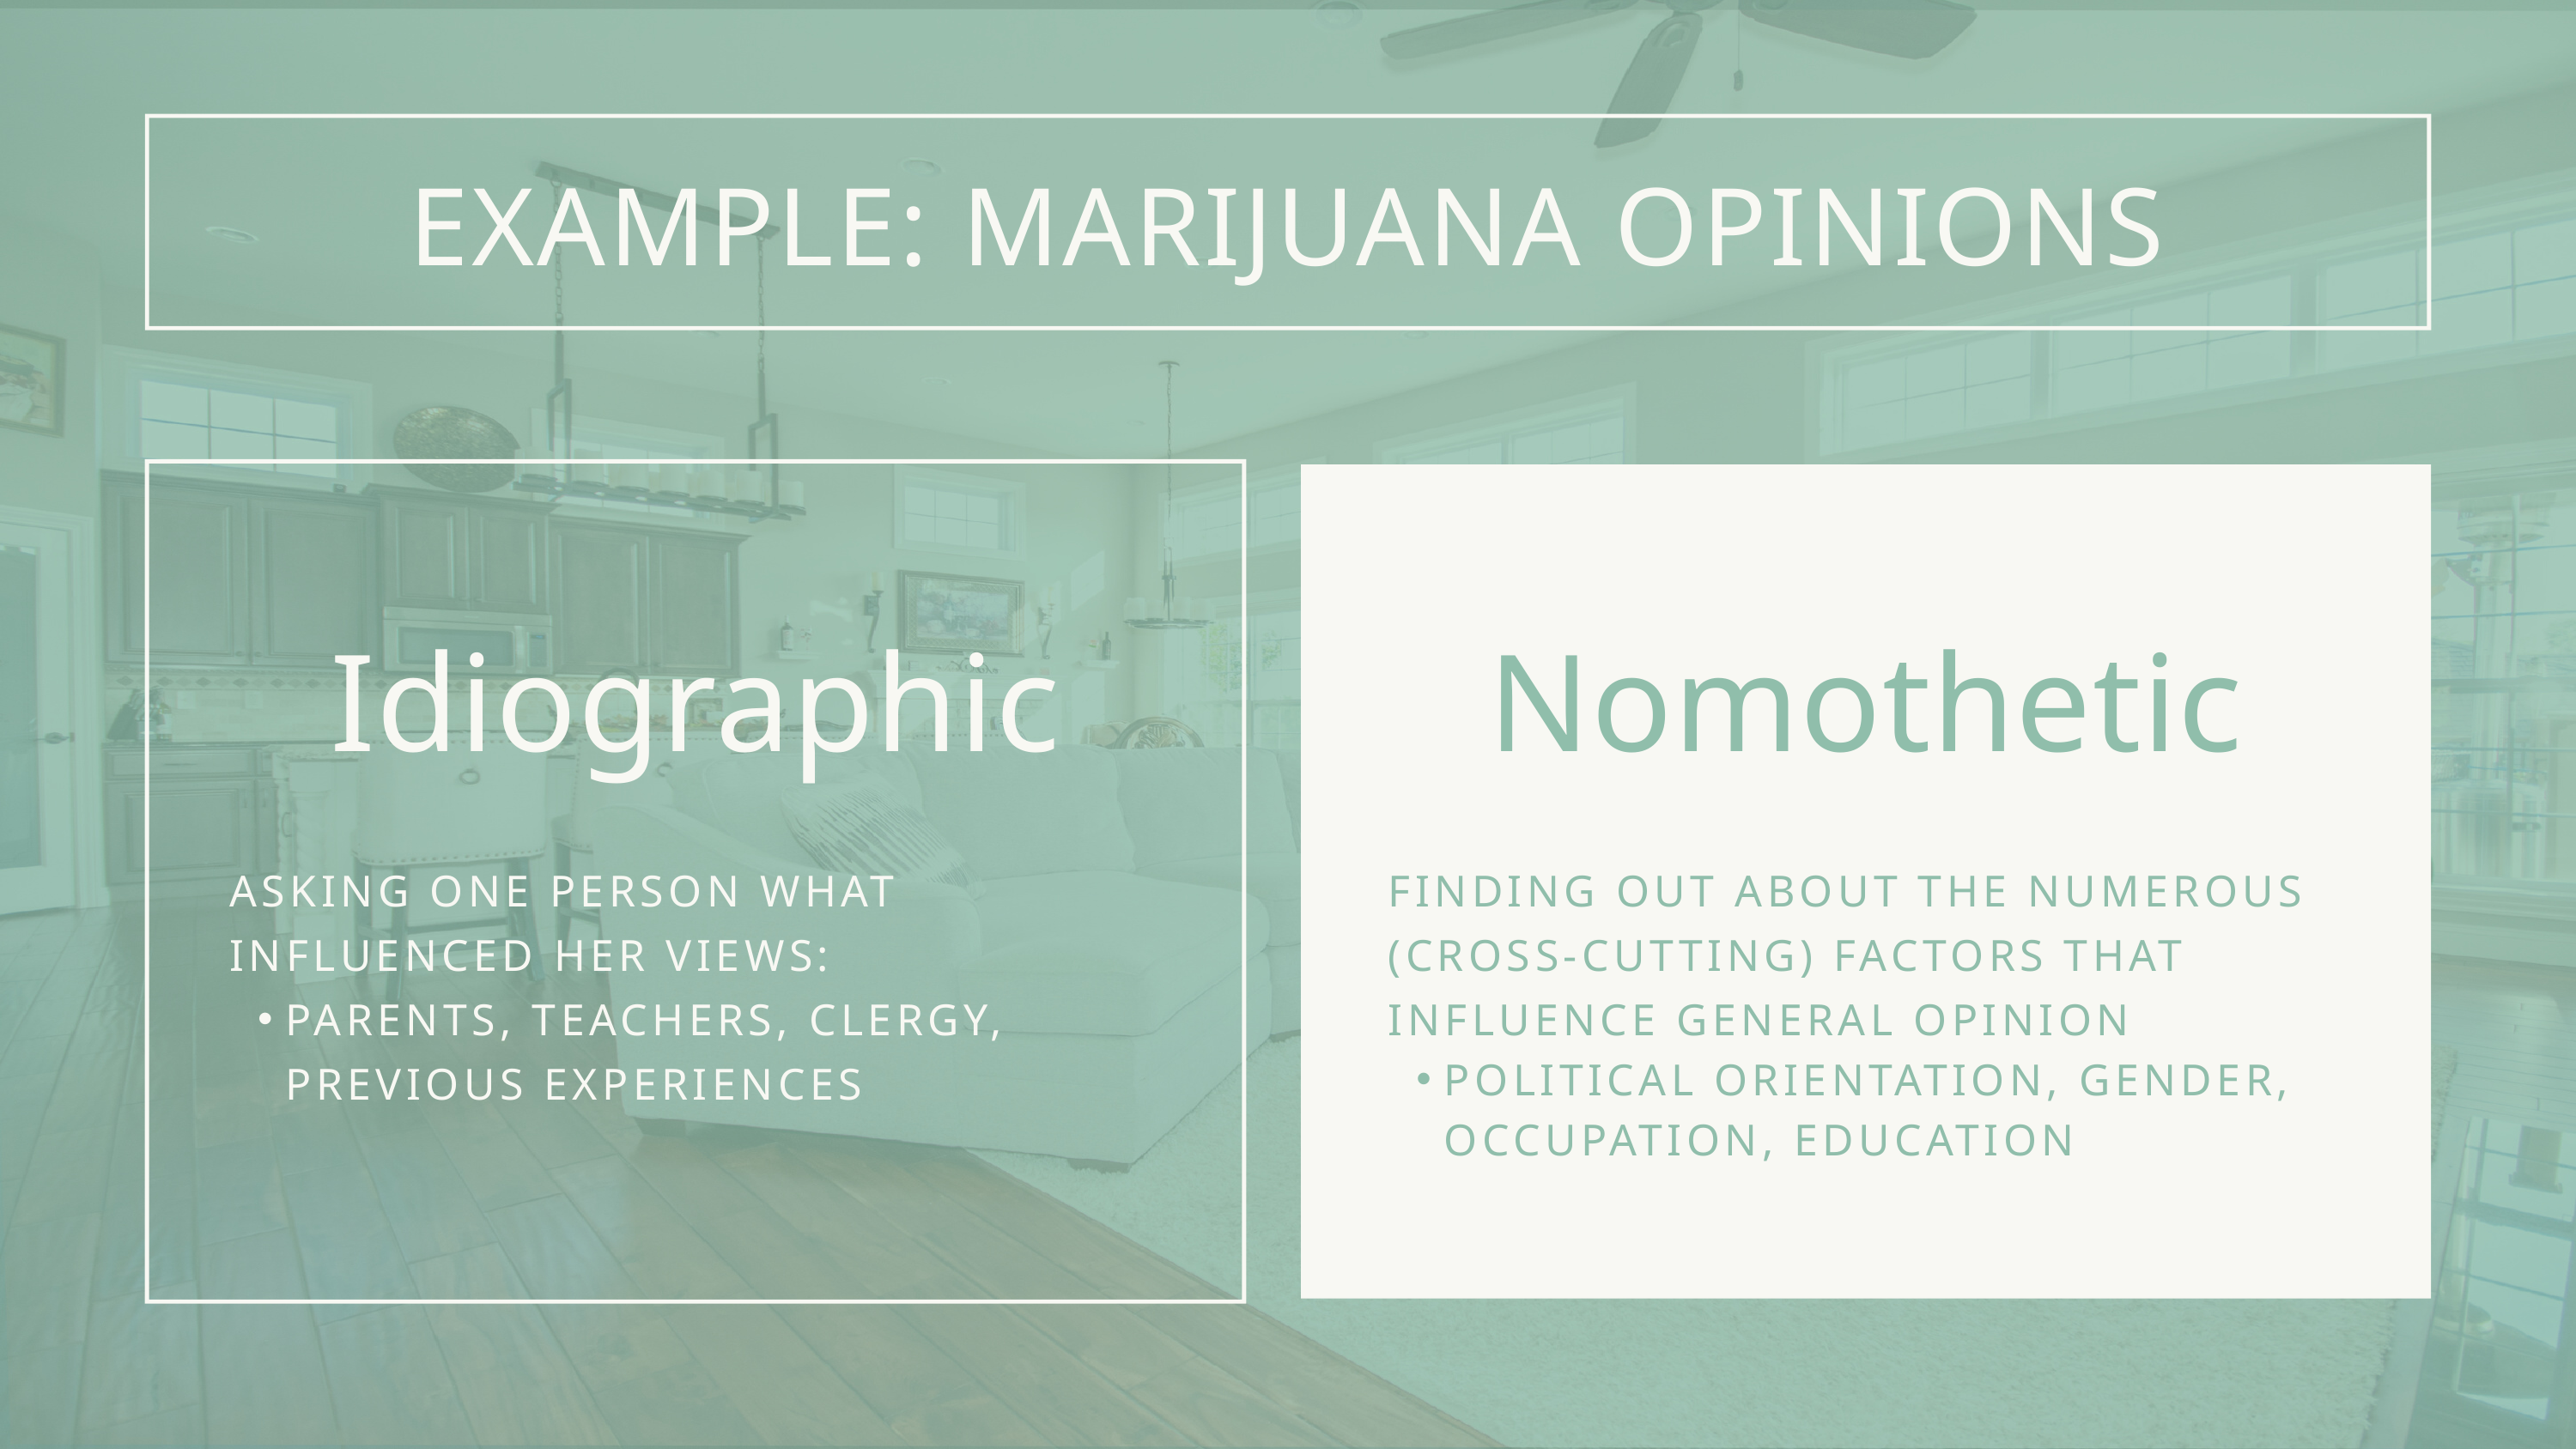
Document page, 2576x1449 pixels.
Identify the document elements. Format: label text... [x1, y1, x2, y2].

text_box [144, 113, 2432, 330]
picture [0, 0, 2576, 1449]
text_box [144, 458, 1247, 1304]
text_box FINDING OUT ABOUT THE NUMEROUS (CROSS-CUTTING) FACTORS THAT INFLUENCE GENERAL OPINION POLITICAL ORIENTATION, GENDER, OCCUPATION, EDUCATION [1388, 851, 2344, 1165]
text_box Nomothetic [1388, 609, 2344, 779]
text_box [1301, 464, 2432, 1299]
